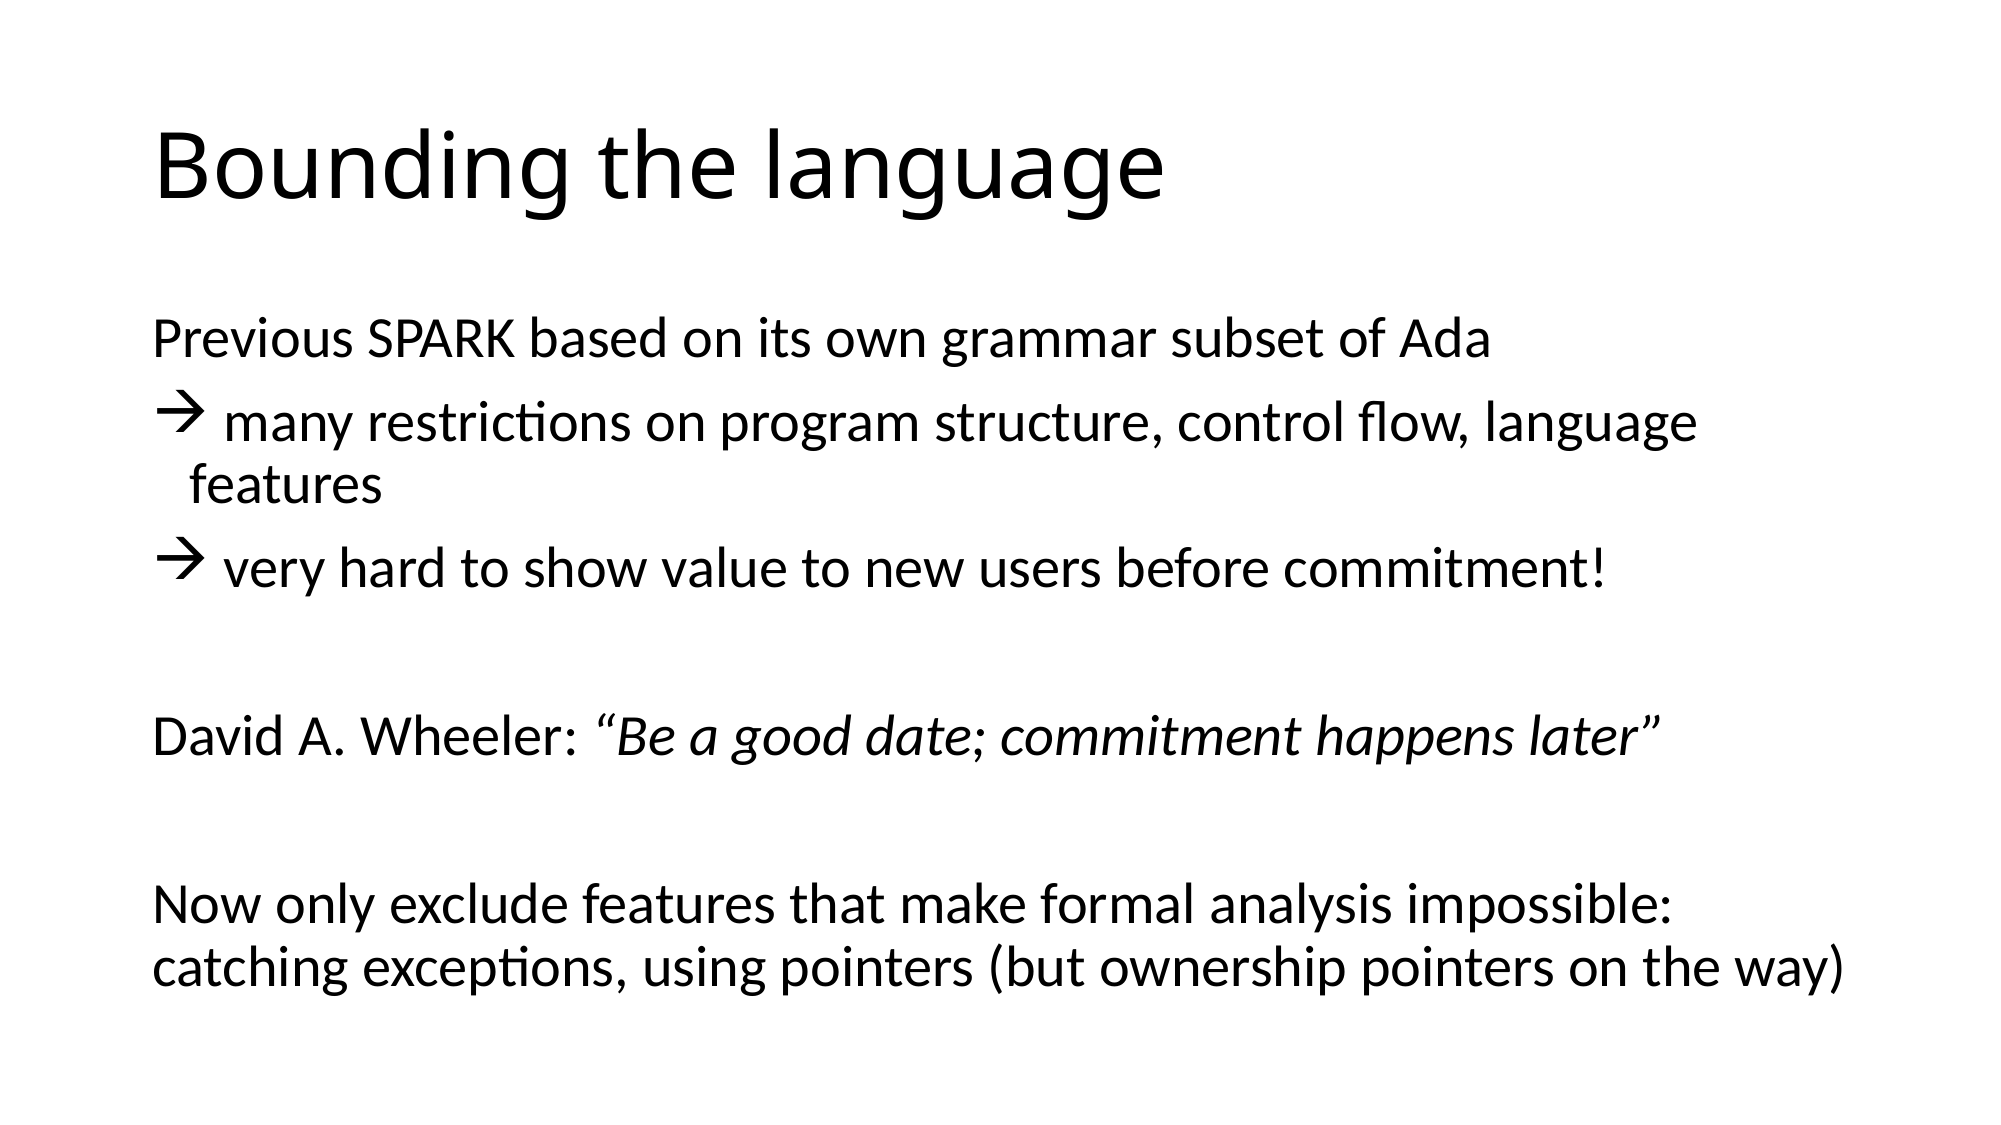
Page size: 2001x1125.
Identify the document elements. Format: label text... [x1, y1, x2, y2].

title Bounding the language [137, 59, 1863, 278]
list Previous SPARK based on its own grammar subset of Ada many restrictions on program structure, control flow, language features very hard to show value to new users before commitment! David A. Wheeler: “Be a good date; commitment happens later” Now only exclude features that make formal analysis impossible: catching exceptions, using pointers (but ownership pointers on the way) [137, 299, 1877, 1014]
